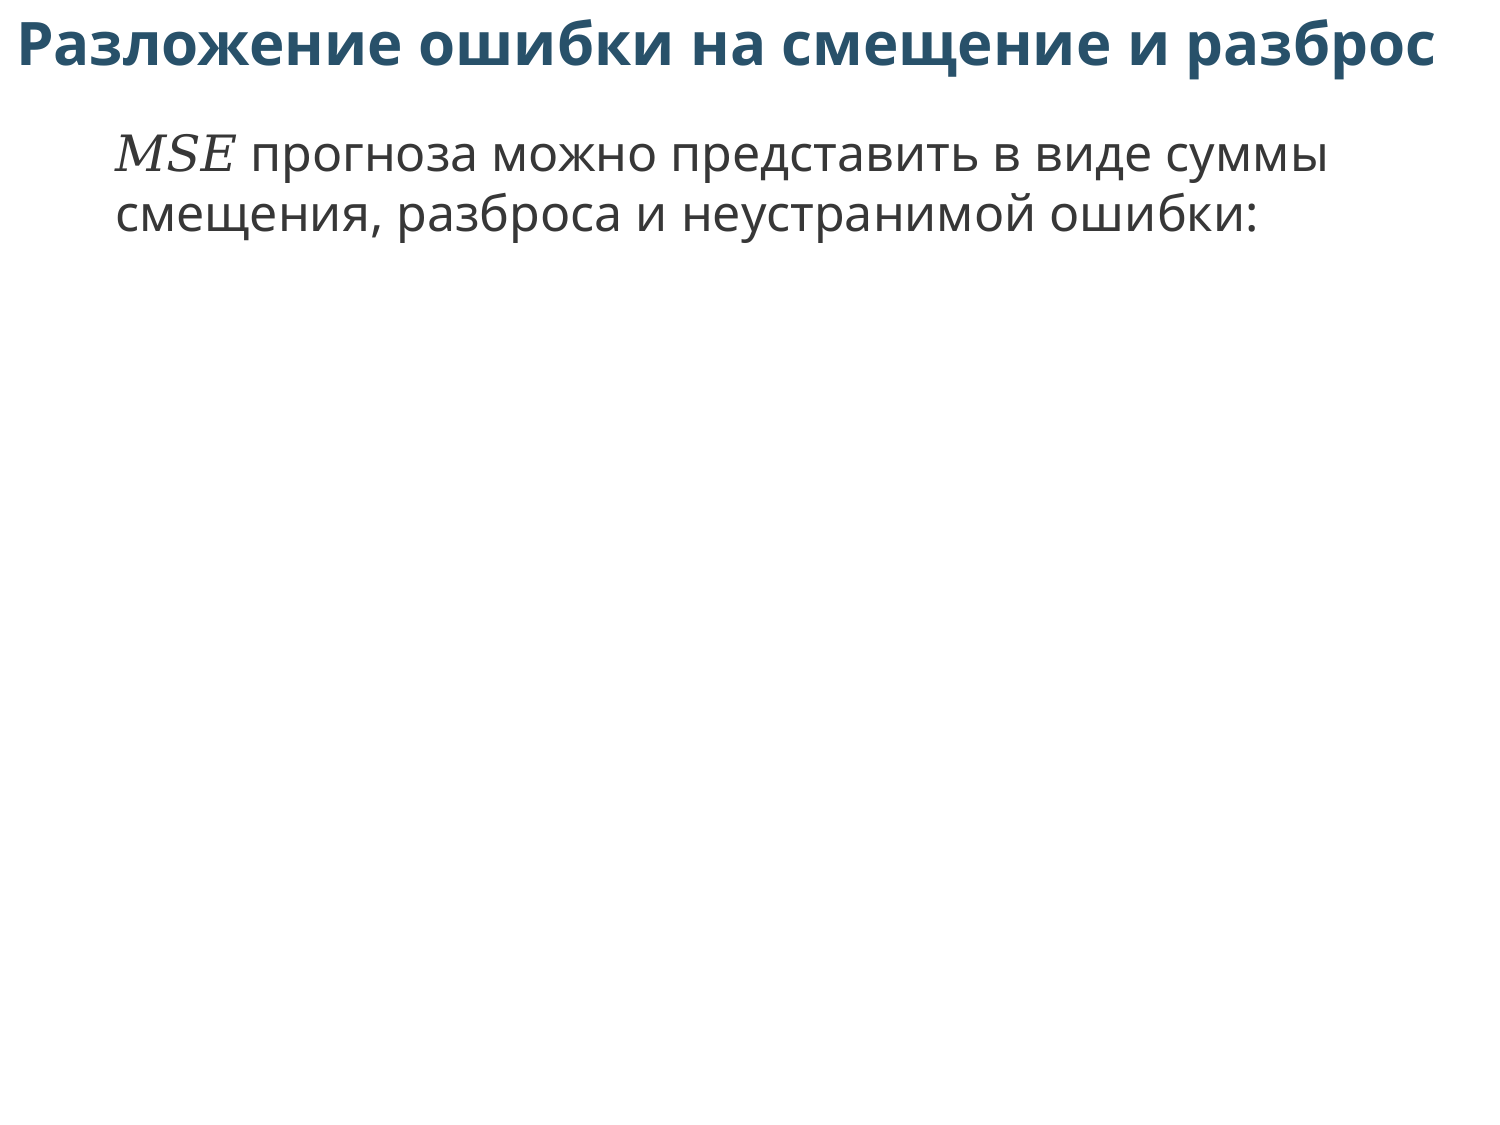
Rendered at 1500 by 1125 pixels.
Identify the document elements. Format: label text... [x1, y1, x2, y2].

text_box Разложение ошибки на смещение и разброс [1, 0, 1500, 94]
text_box 𝑀𝑆𝐸 прогноза можно представить в виде суммы смещения, разброса и неустранимой ошибки: [100, 113, 1471, 249]
